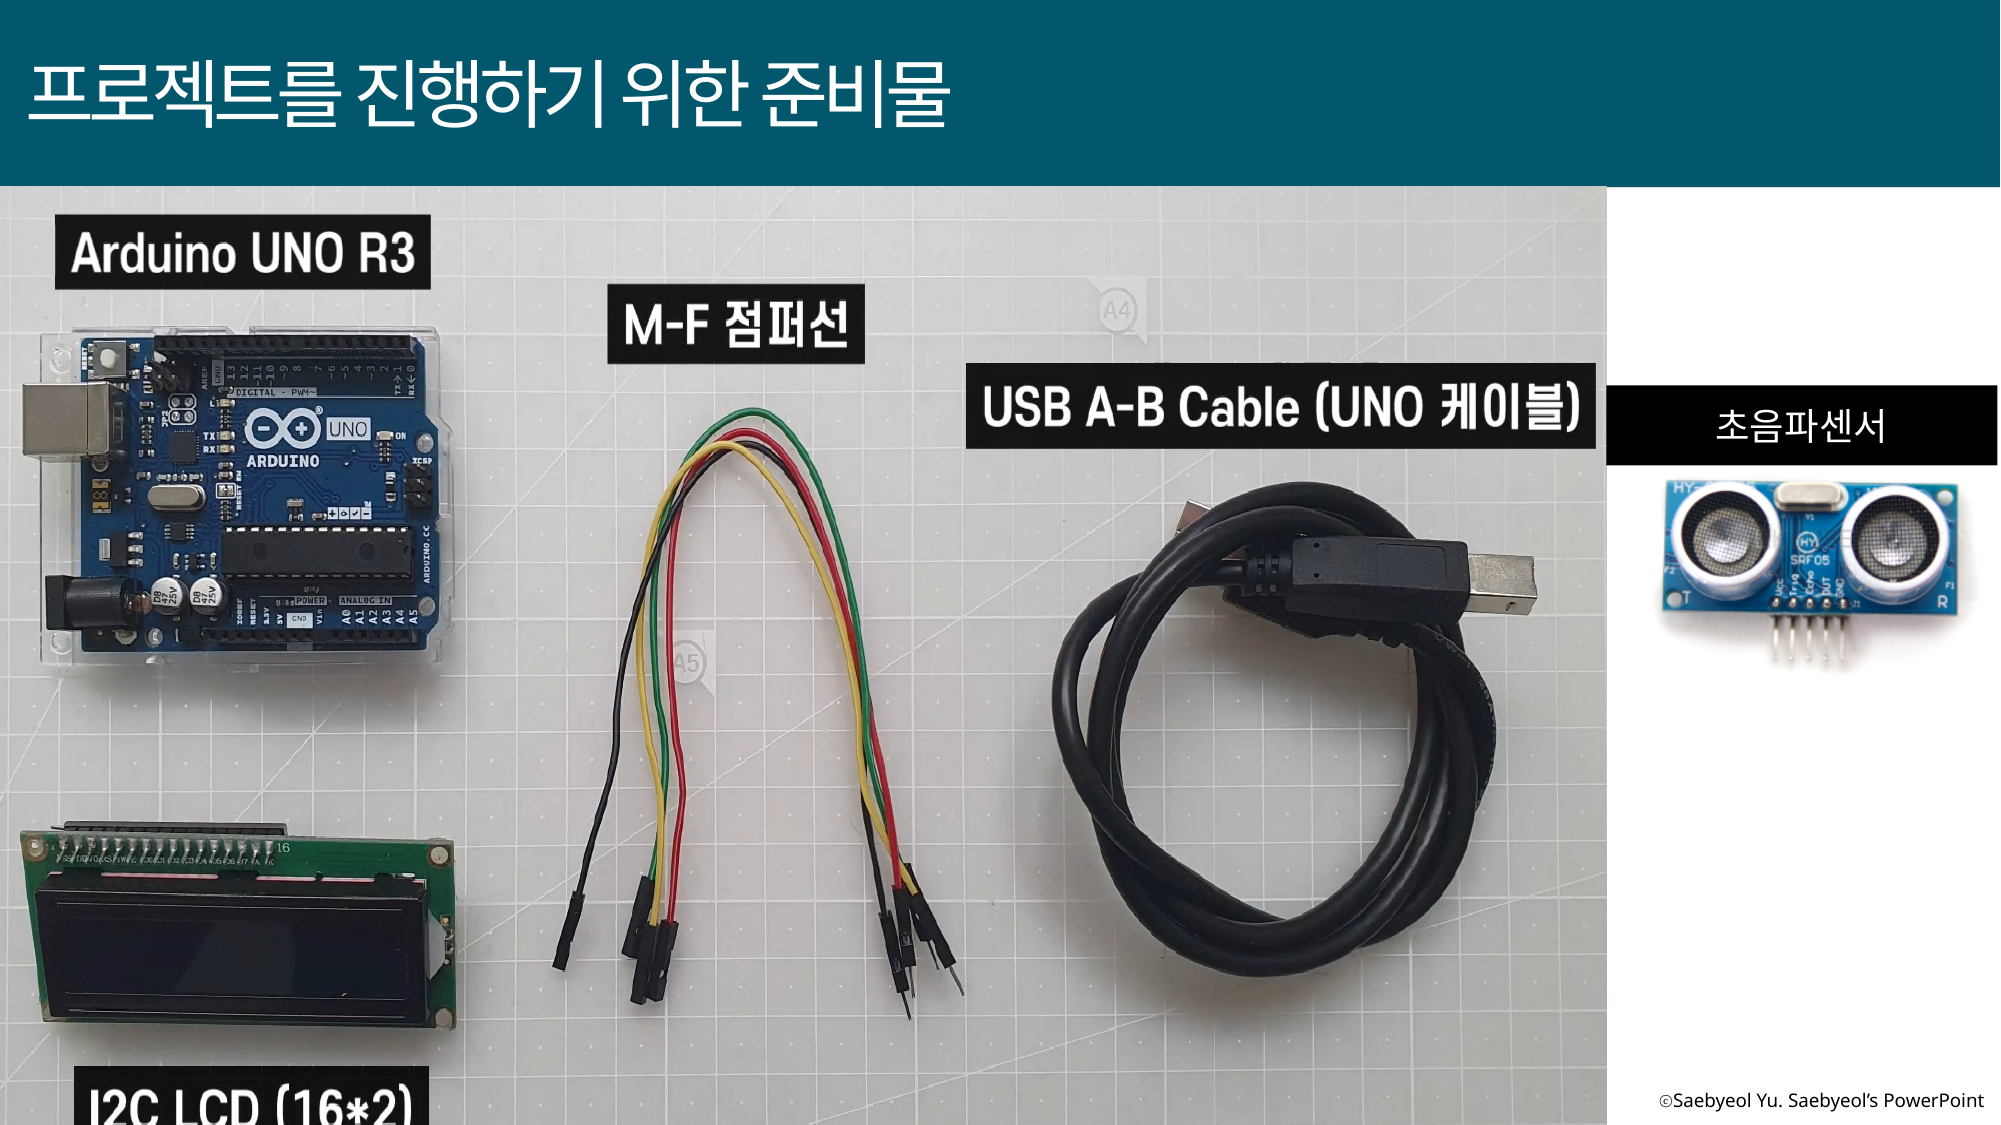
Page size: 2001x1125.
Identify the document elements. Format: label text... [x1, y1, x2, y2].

picture [1608, 417, 2000, 708]
text_box 초음파센서 [1607, 384, 1998, 466]
text_box 프로젝트를 진행하기 위한 준비물 [10, 40, 1204, 146]
text_box [0, 0, 2000, 187]
picture [0, 187, 1607, 1125]
